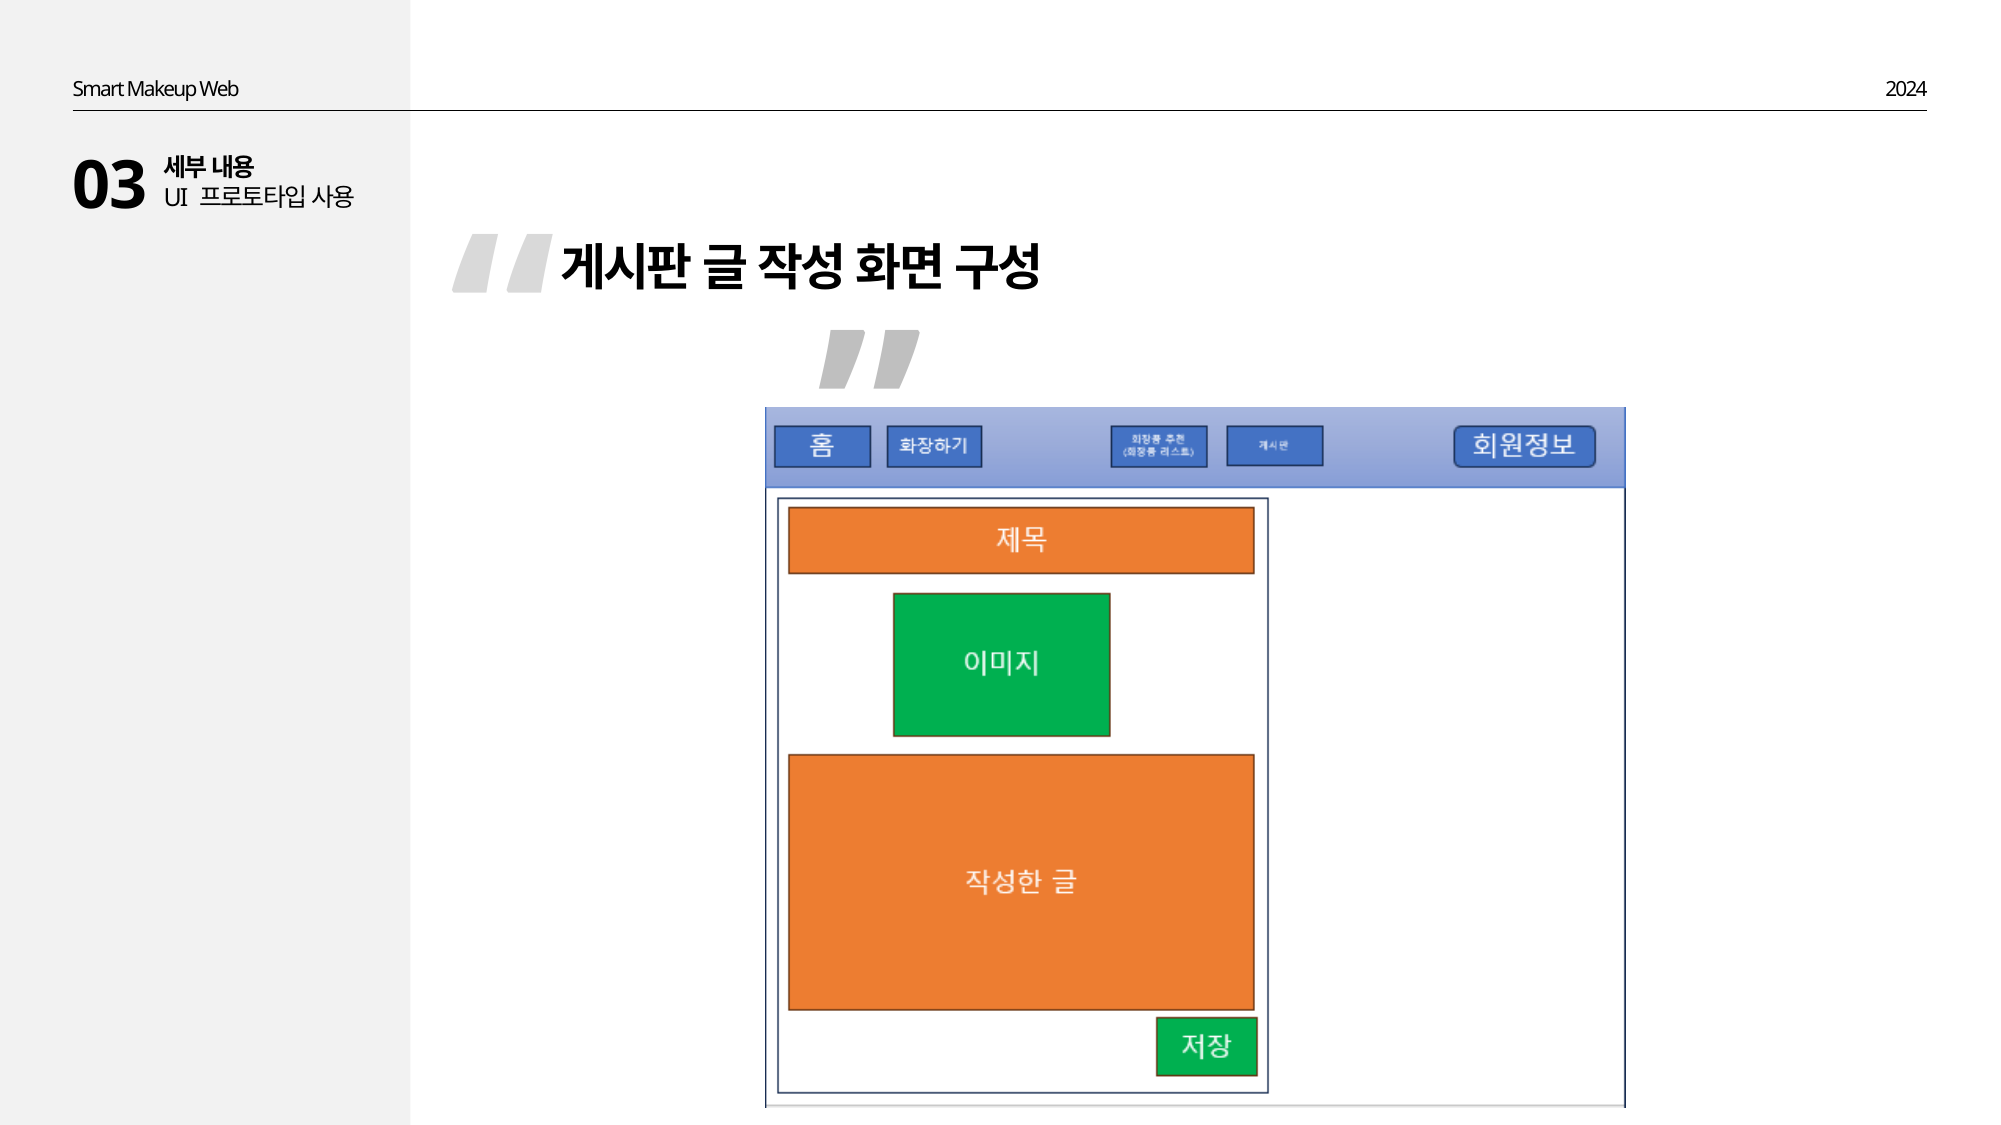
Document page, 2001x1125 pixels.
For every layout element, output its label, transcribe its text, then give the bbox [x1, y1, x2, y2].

text_box 03 [72, 141, 400, 222]
text_box [0, 0, 411, 1125]
text_box 2024 [1205, 75, 1928, 101]
text_box “ [449, 165, 640, 454]
picture [765, 407, 1626, 1108]
text_box 세부 내용 UI 프로토타입 사용 [163, 151, 491, 212]
text_box ” [816, 296, 1007, 407]
text_box 게시판 글 작성 화면 구성 [560, 235, 1832, 296]
text_box Smart Makeup Web [72, 75, 795, 101]
